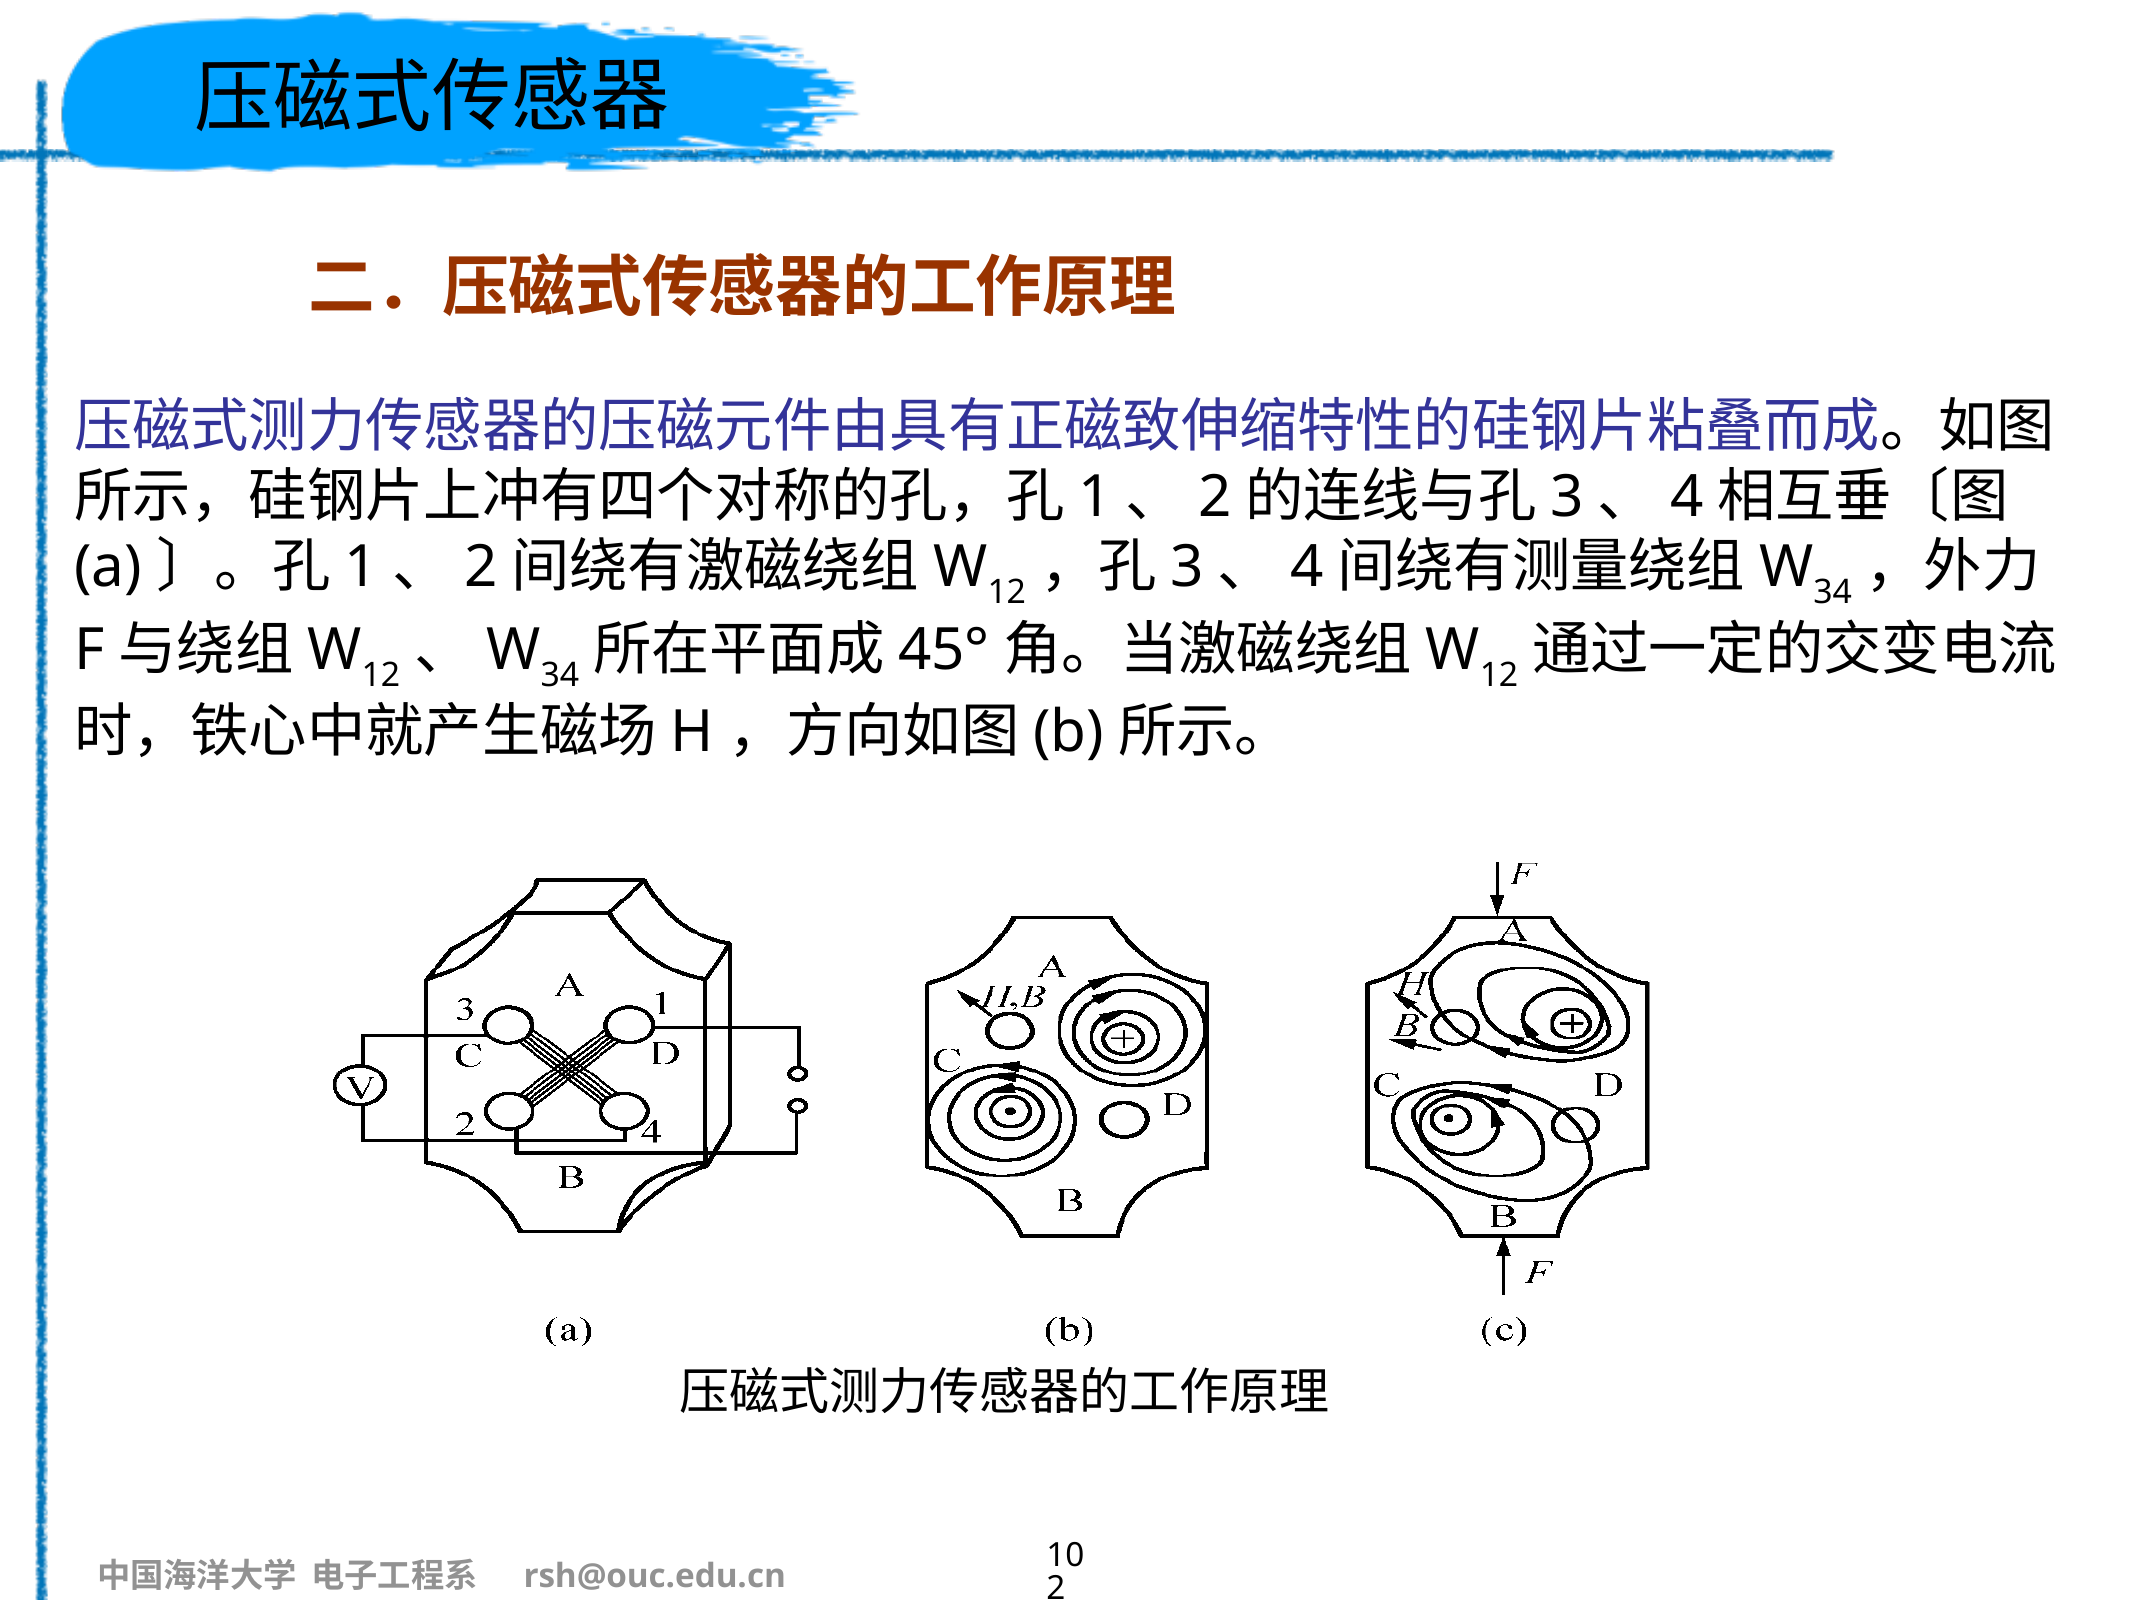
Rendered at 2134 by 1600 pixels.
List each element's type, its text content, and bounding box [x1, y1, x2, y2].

title 压磁式传感器 [66, 0, 799, 187]
text_box 二．压磁式传感器的工作原理 [300, 235, 1345, 333]
picture [798, 9, 1841, 176]
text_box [278, 829, 1708, 1351]
picture [0, 9, 67, 1600]
slide_number 102 [1037, 1524, 1095, 1579]
text_box 压磁式测力传感器的压磁元件由具有正磁致伸缩特性的硅钢片粘叠而成。如图所示，硅钢片上冲有四个对称的孔，孔1、2的连线与孔3、4相互垂〔图(a)〕。孔1、2间绕有激磁绕组W12，孔3、4间绕有测量绕组W34，外力F与绕组W12、W34所在平面成45°角。当激磁绕组W12通过一定的交变电流时，铁心中就产生磁场H，方向如图(b)所示。 [66, 379, 2068, 772]
